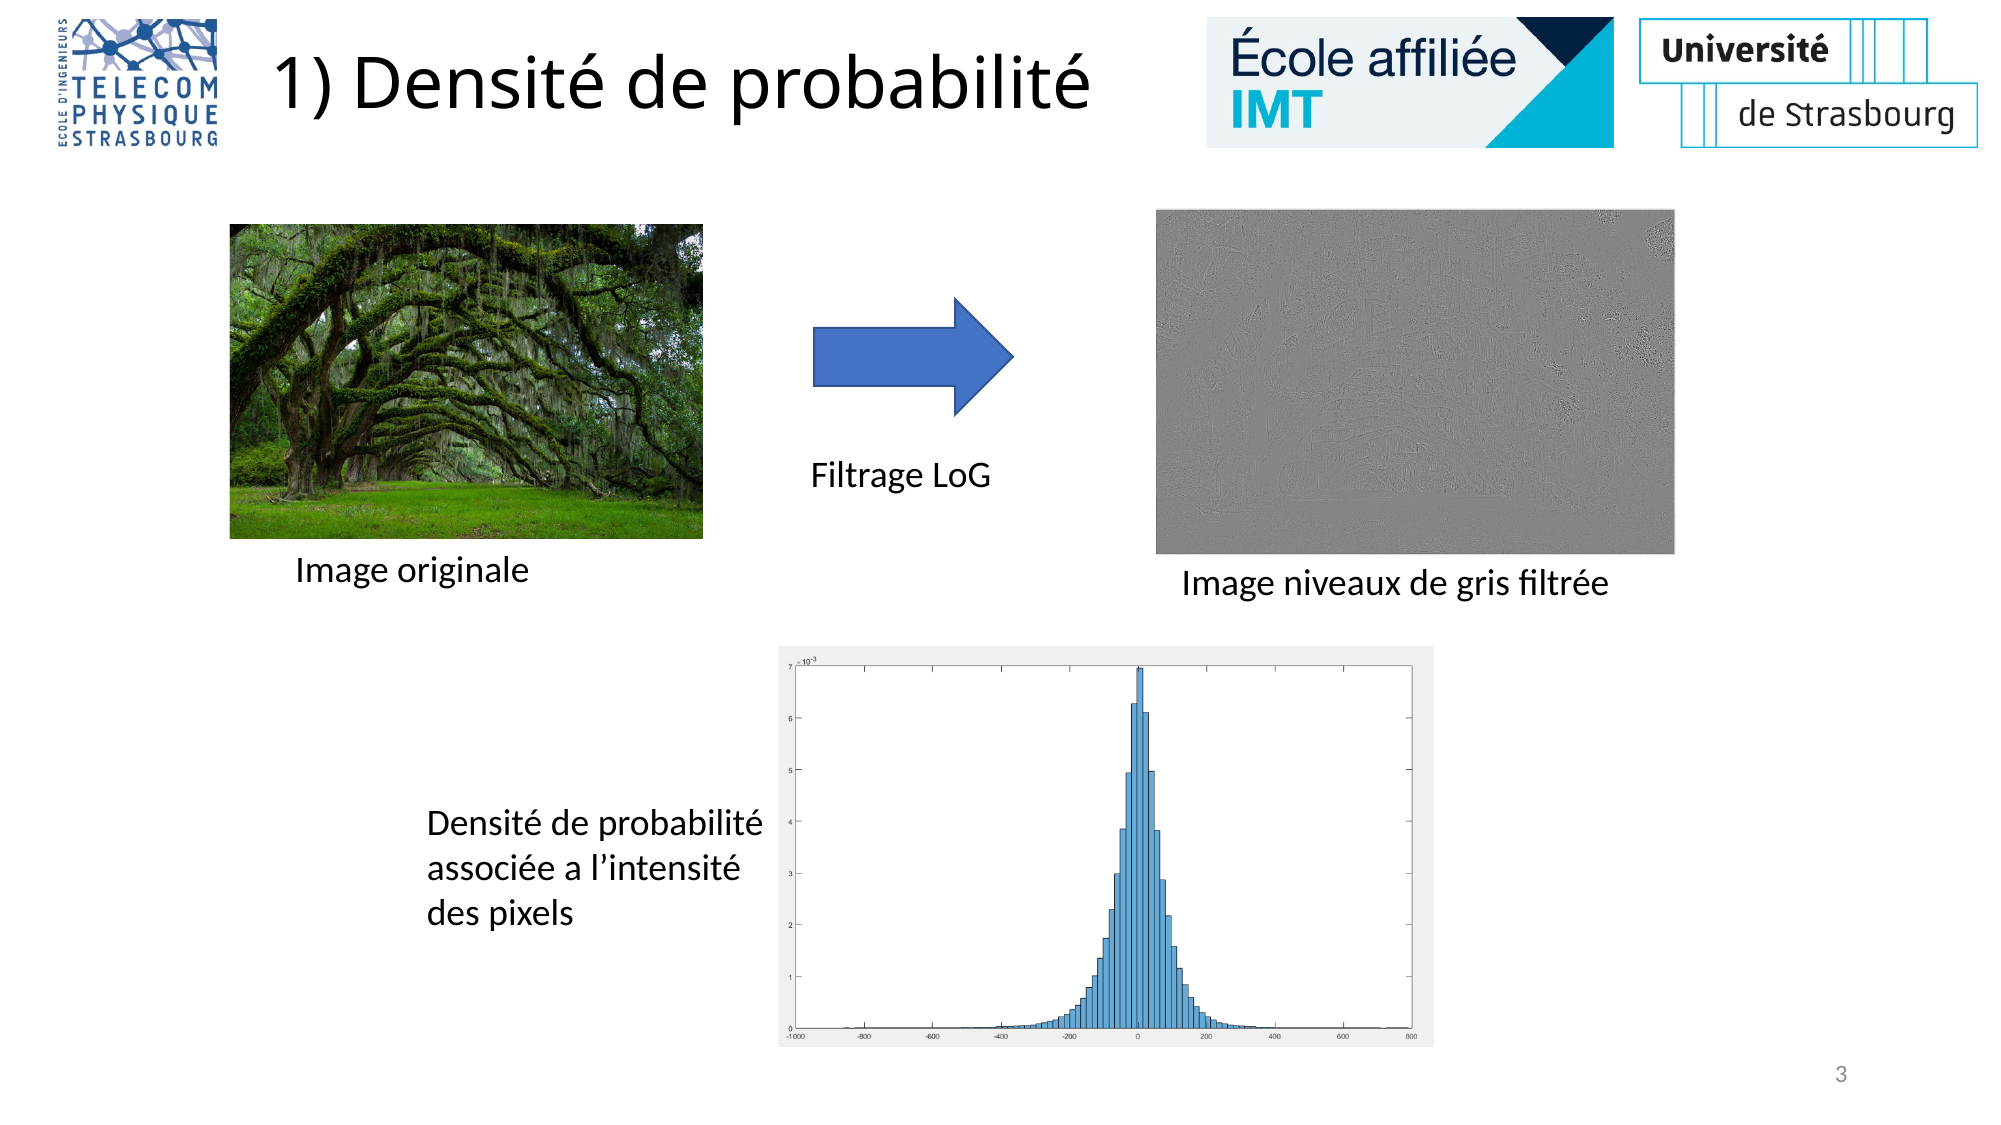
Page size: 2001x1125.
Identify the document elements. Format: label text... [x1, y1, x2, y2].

picture [1207, 17, 1614, 148]
title 1) Densité de probabilité [255, 6, 1181, 165]
picture [229, 224, 703, 539]
picture [1639, 18, 1978, 148]
text_box [813, 296, 1015, 418]
text_box Image niveaux de gris filtrée [1166, 550, 1701, 611]
picture [45, 6, 230, 159]
picture [1156, 208, 1676, 555]
slide_number 3 [1412, 1042, 1863, 1103]
picture [778, 646, 1434, 1047]
text_box Densité de probabilité associée a l’intensité des pixels [412, 790, 778, 941]
text_box Image originale [280, 537, 815, 597]
text_box Filtrage LoG [796, 442, 1032, 503]
